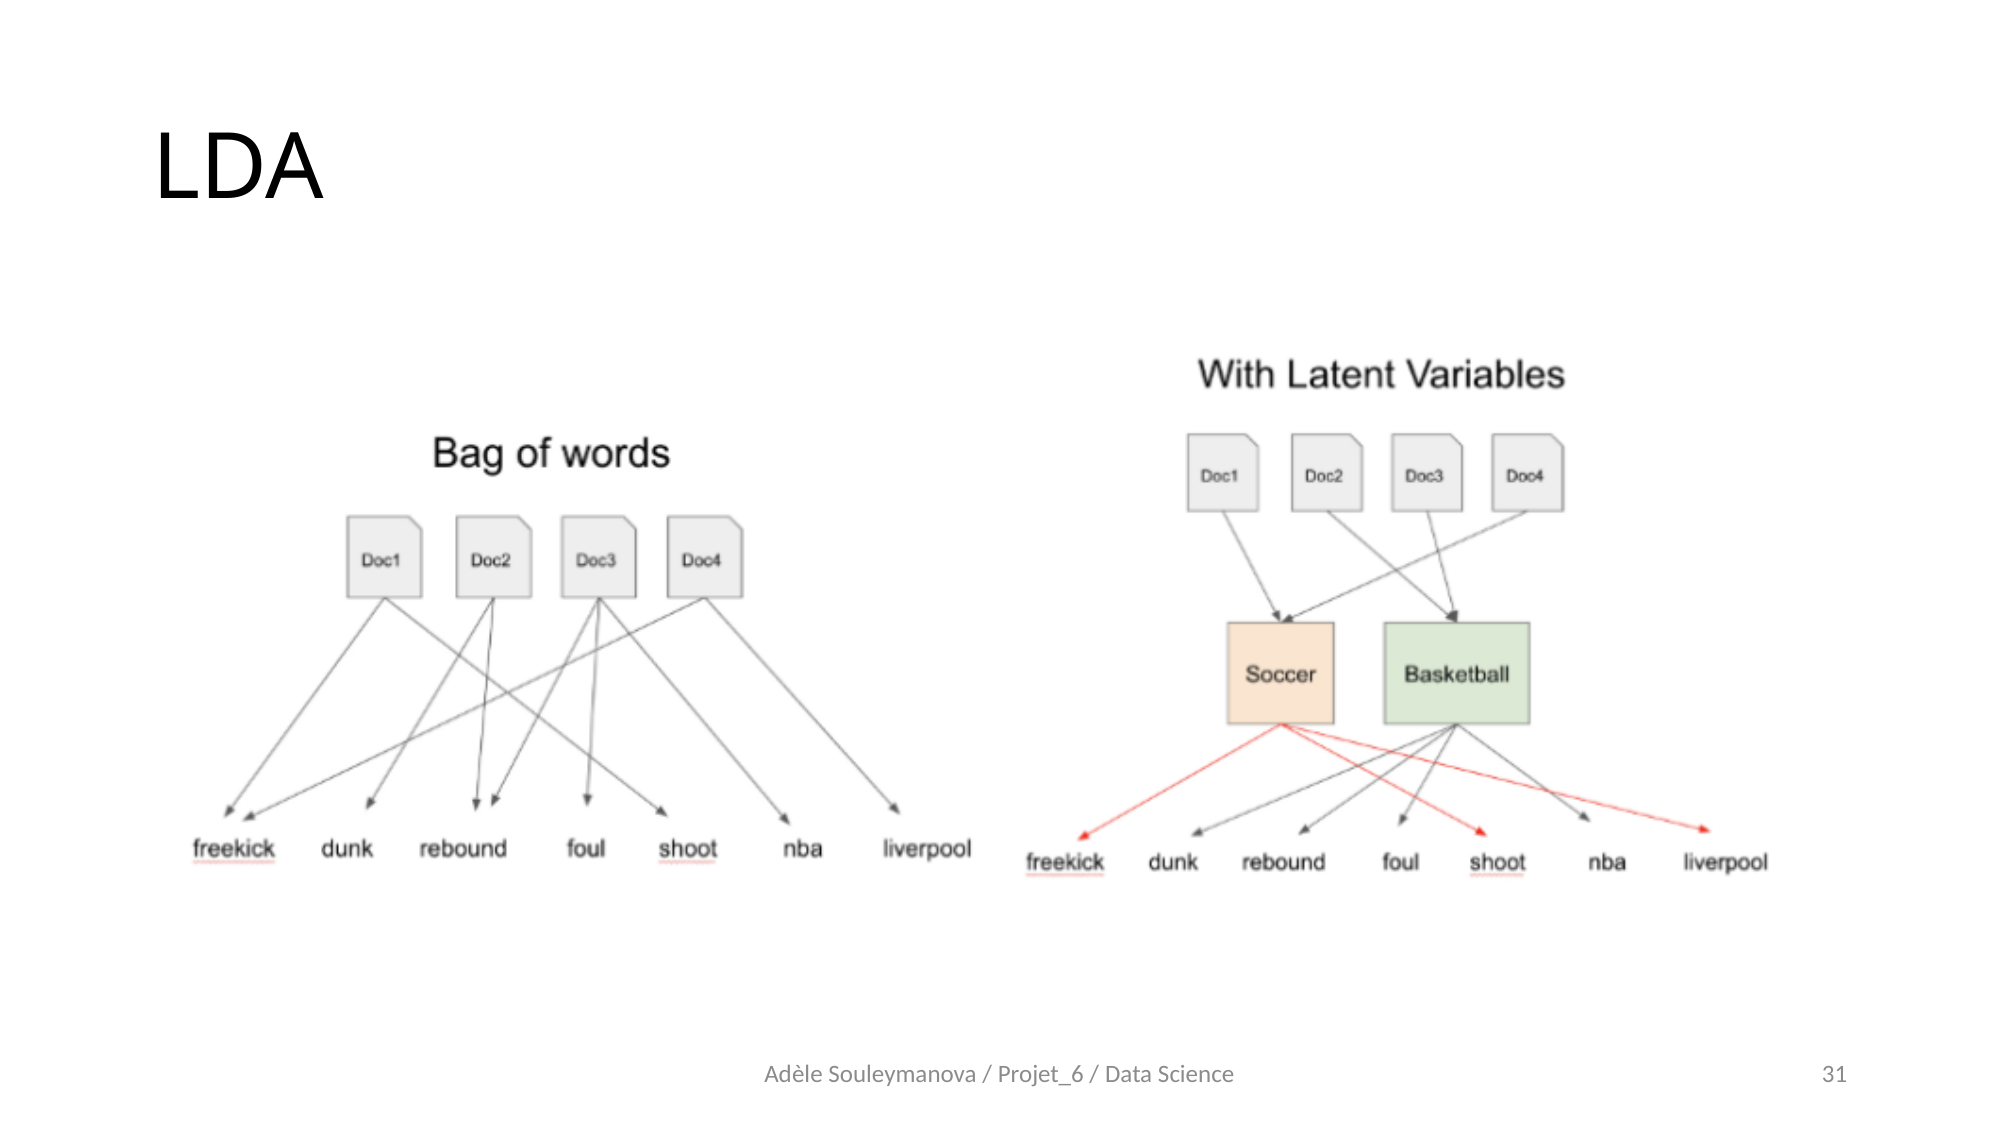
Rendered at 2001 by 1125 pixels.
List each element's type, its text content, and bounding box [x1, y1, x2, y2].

slide_number 31 [1412, 1042, 1863, 1103]
title LDA [137, 59, 1863, 278]
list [122, 277, 1818, 917]
footer Adèle Souleymanova / Projet_6 / Data Science [662, 1042, 1338, 1103]
